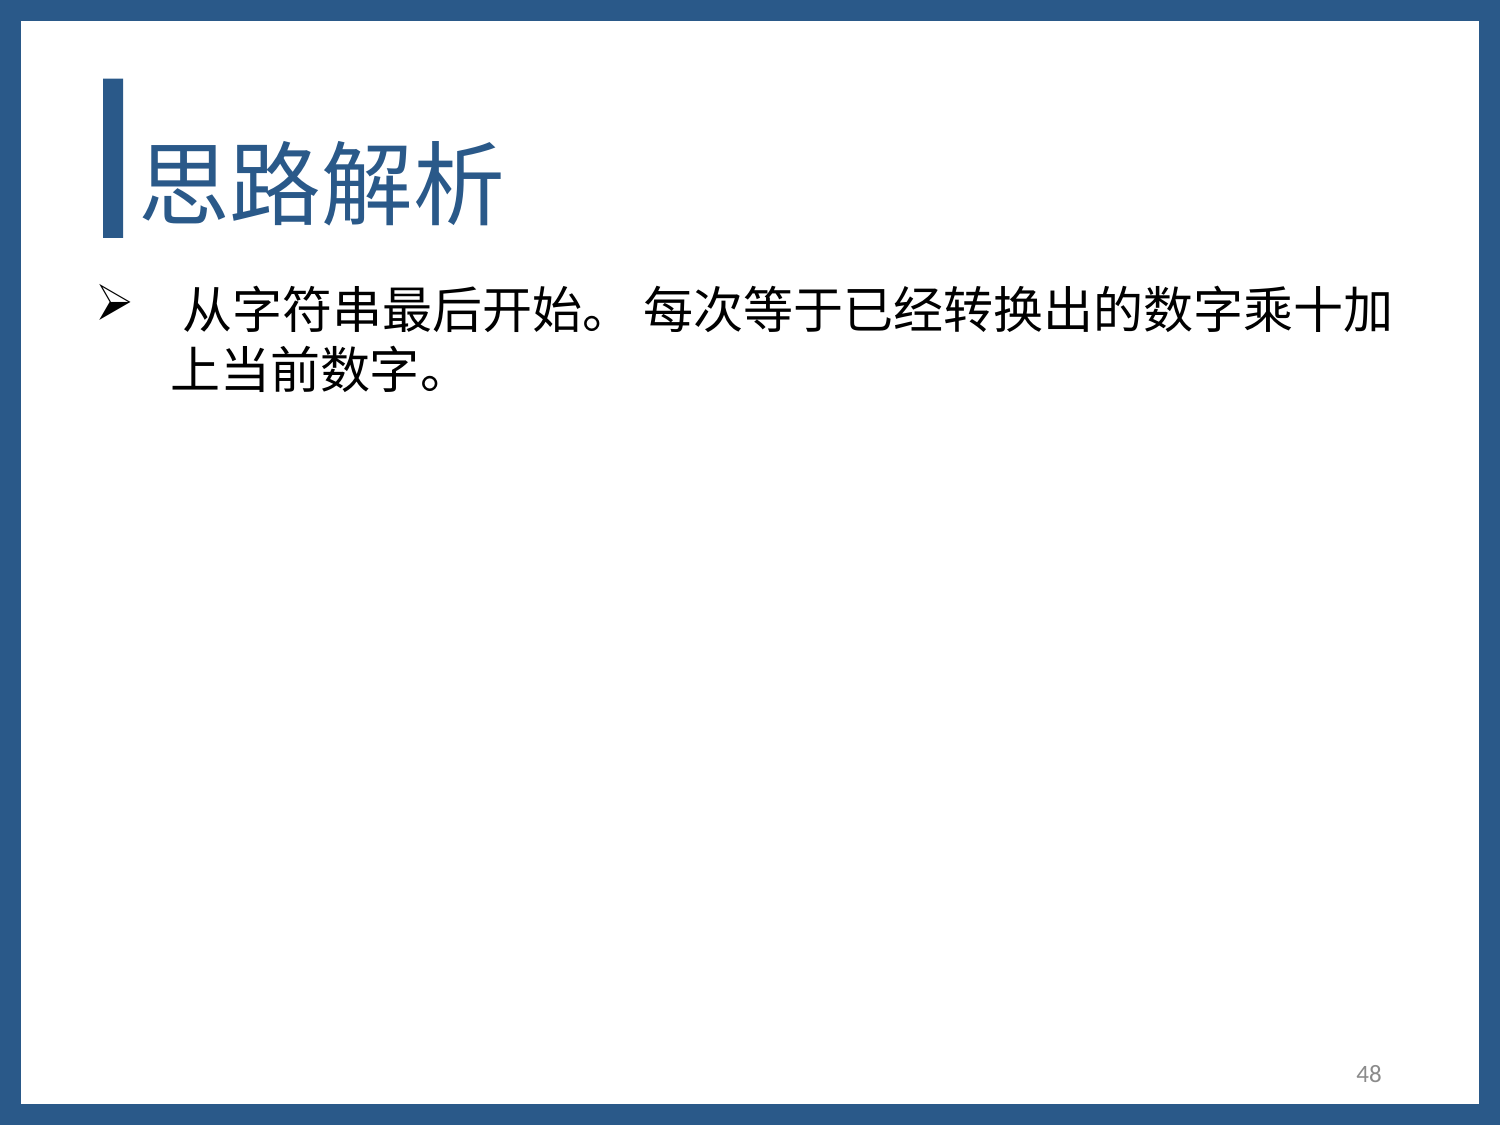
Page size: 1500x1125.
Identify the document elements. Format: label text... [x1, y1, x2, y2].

title 思路解析 [123, 80, 1397, 270]
text_box ﻿从字符串最后开始。 每次等于已经转换出的数字乘十加上当前数字。 [80, 270, 1439, 406]
slide_number 48 [1059, 1042, 1397, 1103]
